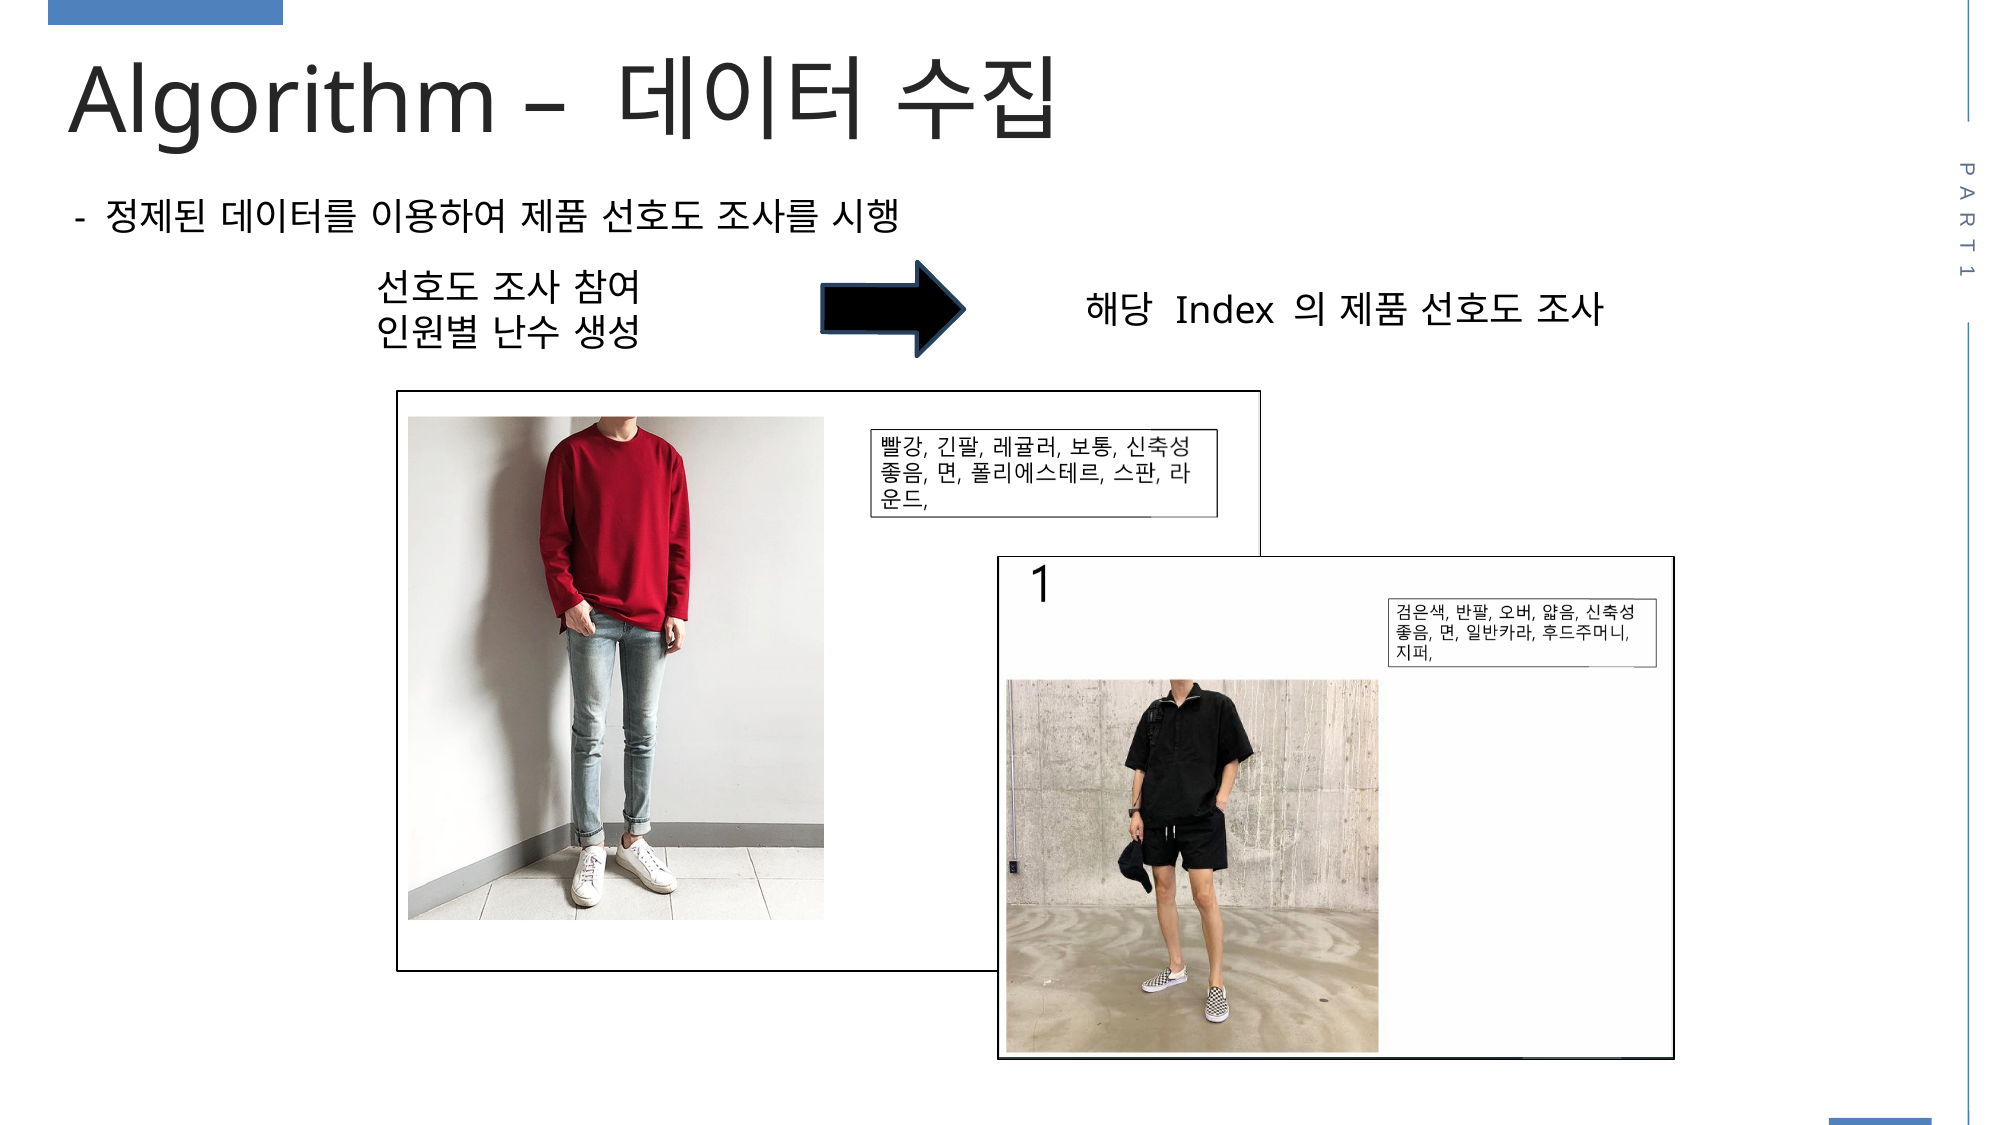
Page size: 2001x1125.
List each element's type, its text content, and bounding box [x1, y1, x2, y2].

text_box [46, 0, 285, 27]
picture [397, 391, 1674, 1059]
text_box PART1 [1940, 154, 1997, 301]
text_box 선호도 조사 참여 인원별 난수 생성 [362, 256, 693, 361]
text_box 해당 Index 의 제품 선호도 조사 [1070, 278, 1638, 339]
text_box - 정제된 데이터를 이용하여 제품 선호도 조사를 시행 [59, 185, 1489, 246]
text_box Algorithm – 데이터 수집 [53, 32, 775, 158]
text_box [1827, 1116, 1934, 1125]
text_box [820, 259, 967, 359]
